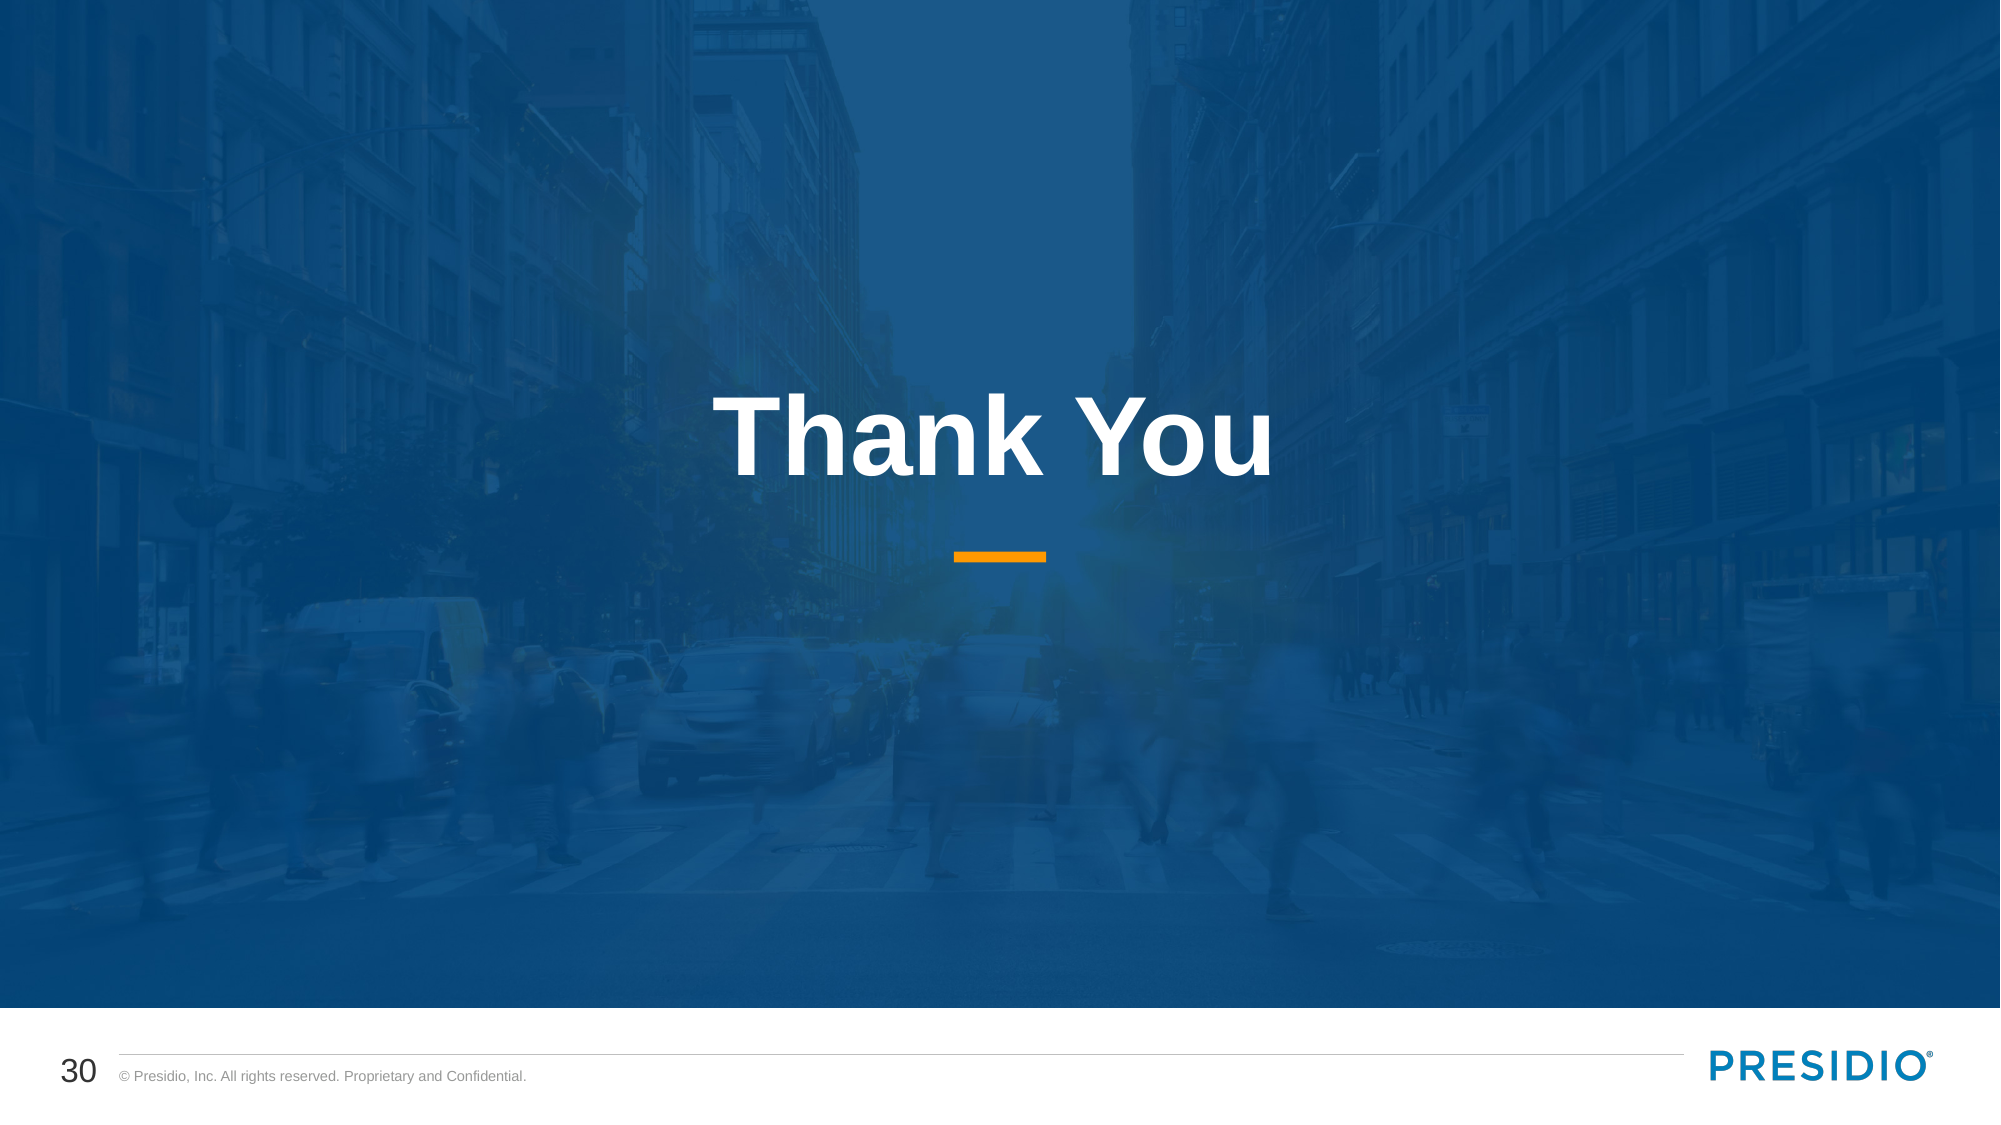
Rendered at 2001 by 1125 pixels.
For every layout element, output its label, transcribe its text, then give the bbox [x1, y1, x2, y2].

picture [0, 0, 2000, 1008]
title Thank You [112, 200, 1879, 508]
slide_number 30 [0, 1039, 113, 1100]
picture [1706, 1043, 1937, 1088]
